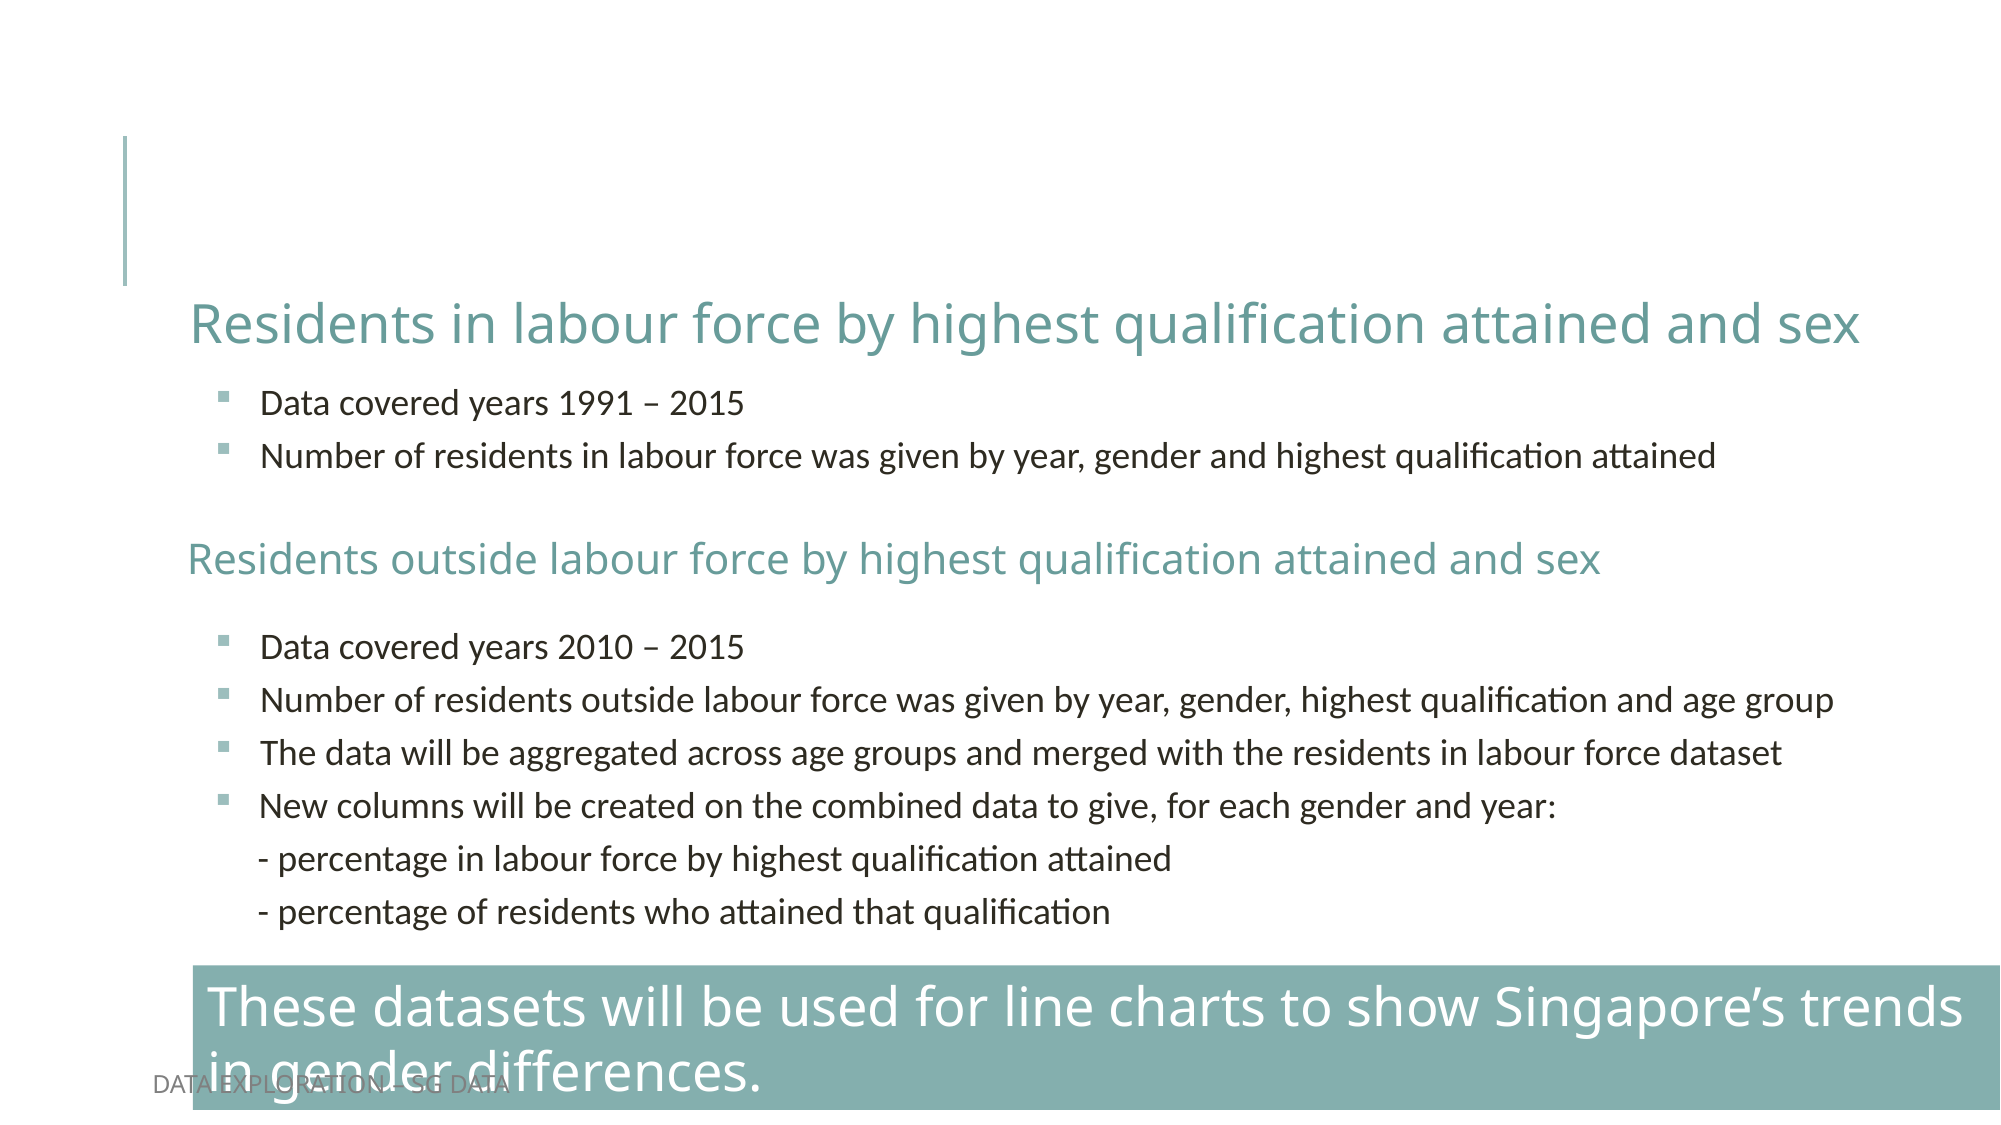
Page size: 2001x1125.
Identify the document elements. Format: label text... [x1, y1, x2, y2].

text_box Data covered years 2010 – 2015 Number of residents outside labour force was given by year, gender, highest qualification and age group The data will be aggregated across age groups and merged with the residents in labour force dataset New columns will be created on the combined data to give, for each gender and year: - percentage in labour force by highest qualification attained - percentage of residents who attained that qualification [192, 619, 1854, 965]
text_box Residents outside labour force by highest qualification attained and sex [168, 524, 1894, 620]
text_box Residents in labour force by highest qualification attained and sex [168, 281, 1894, 377]
text_box These datasets will be used for line charts to show Singapore’s trends in gender differences. [192, 965, 2000, 1110]
text_box DATA EXPLORATION – SG DATA [137, 1061, 563, 1107]
list Data covered years 1991 – 2015 Number of residents in labour force was given by year, gender and highest qualification attained [192, 377, 1854, 524]
